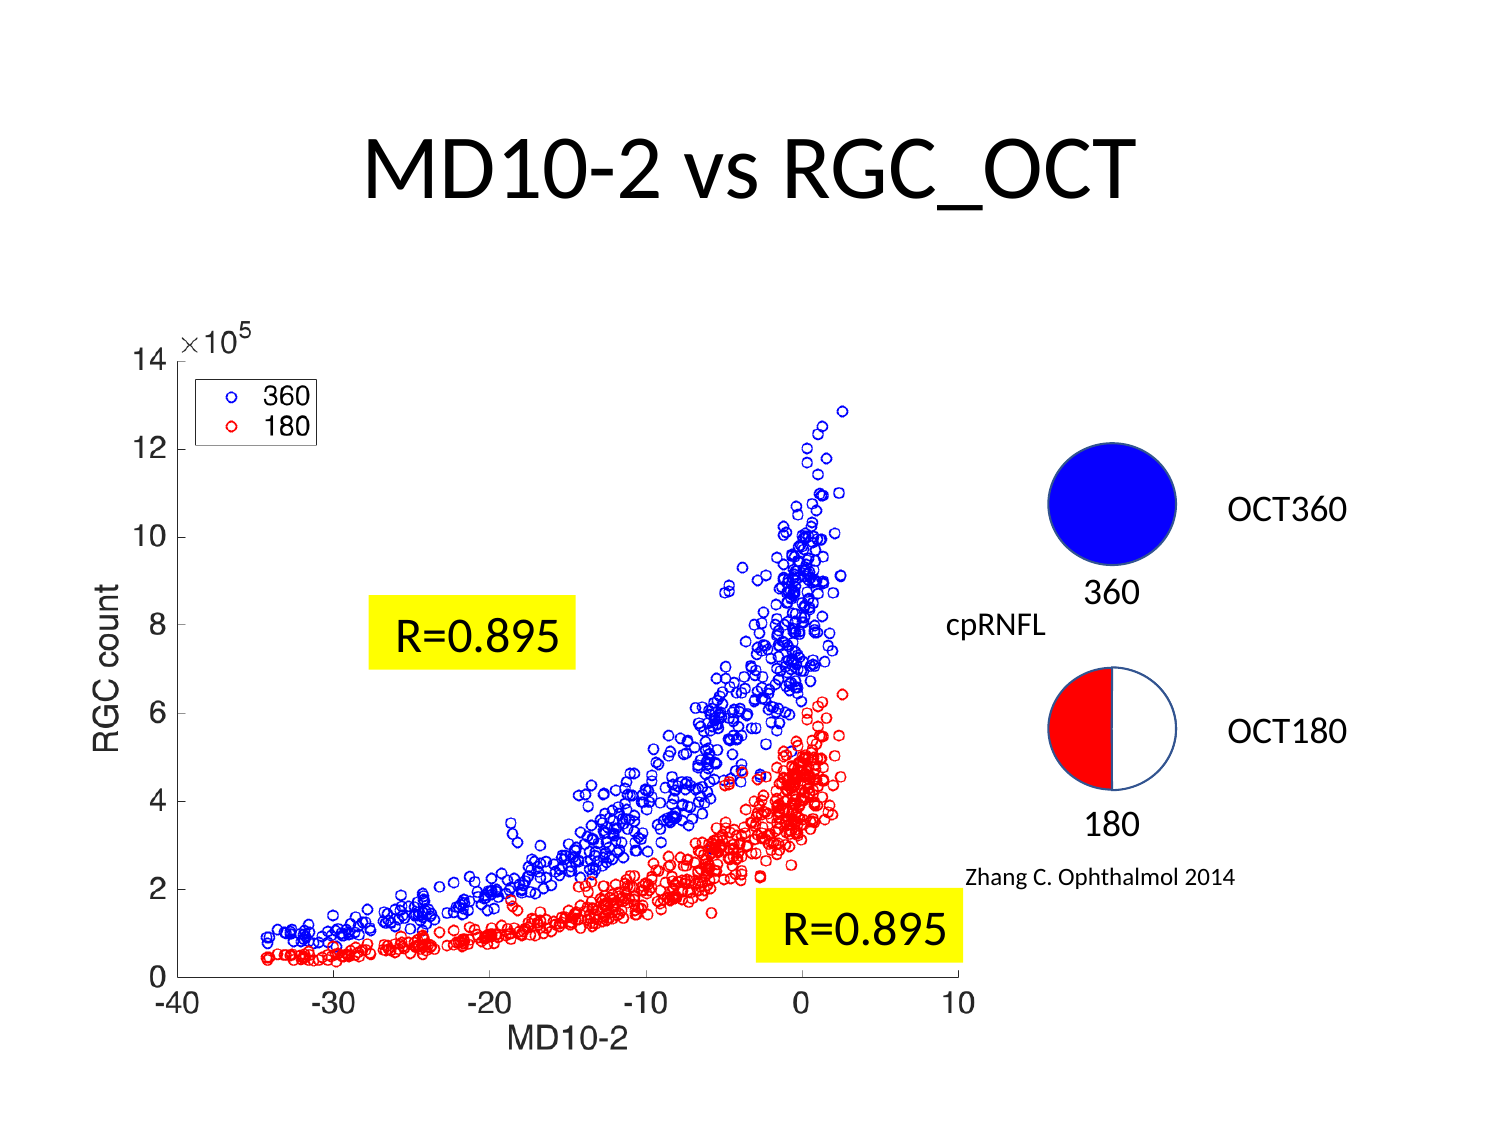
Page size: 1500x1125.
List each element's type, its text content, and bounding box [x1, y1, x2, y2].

text_box OCT180 [1260, 698, 1363, 759]
picture [46, 304, 1053, 1060]
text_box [927, 443, 1260, 899]
title MD10-2 vs RGC_OCT [103, 59, 1397, 278]
text_box OCT360 [1260, 476, 1363, 537]
